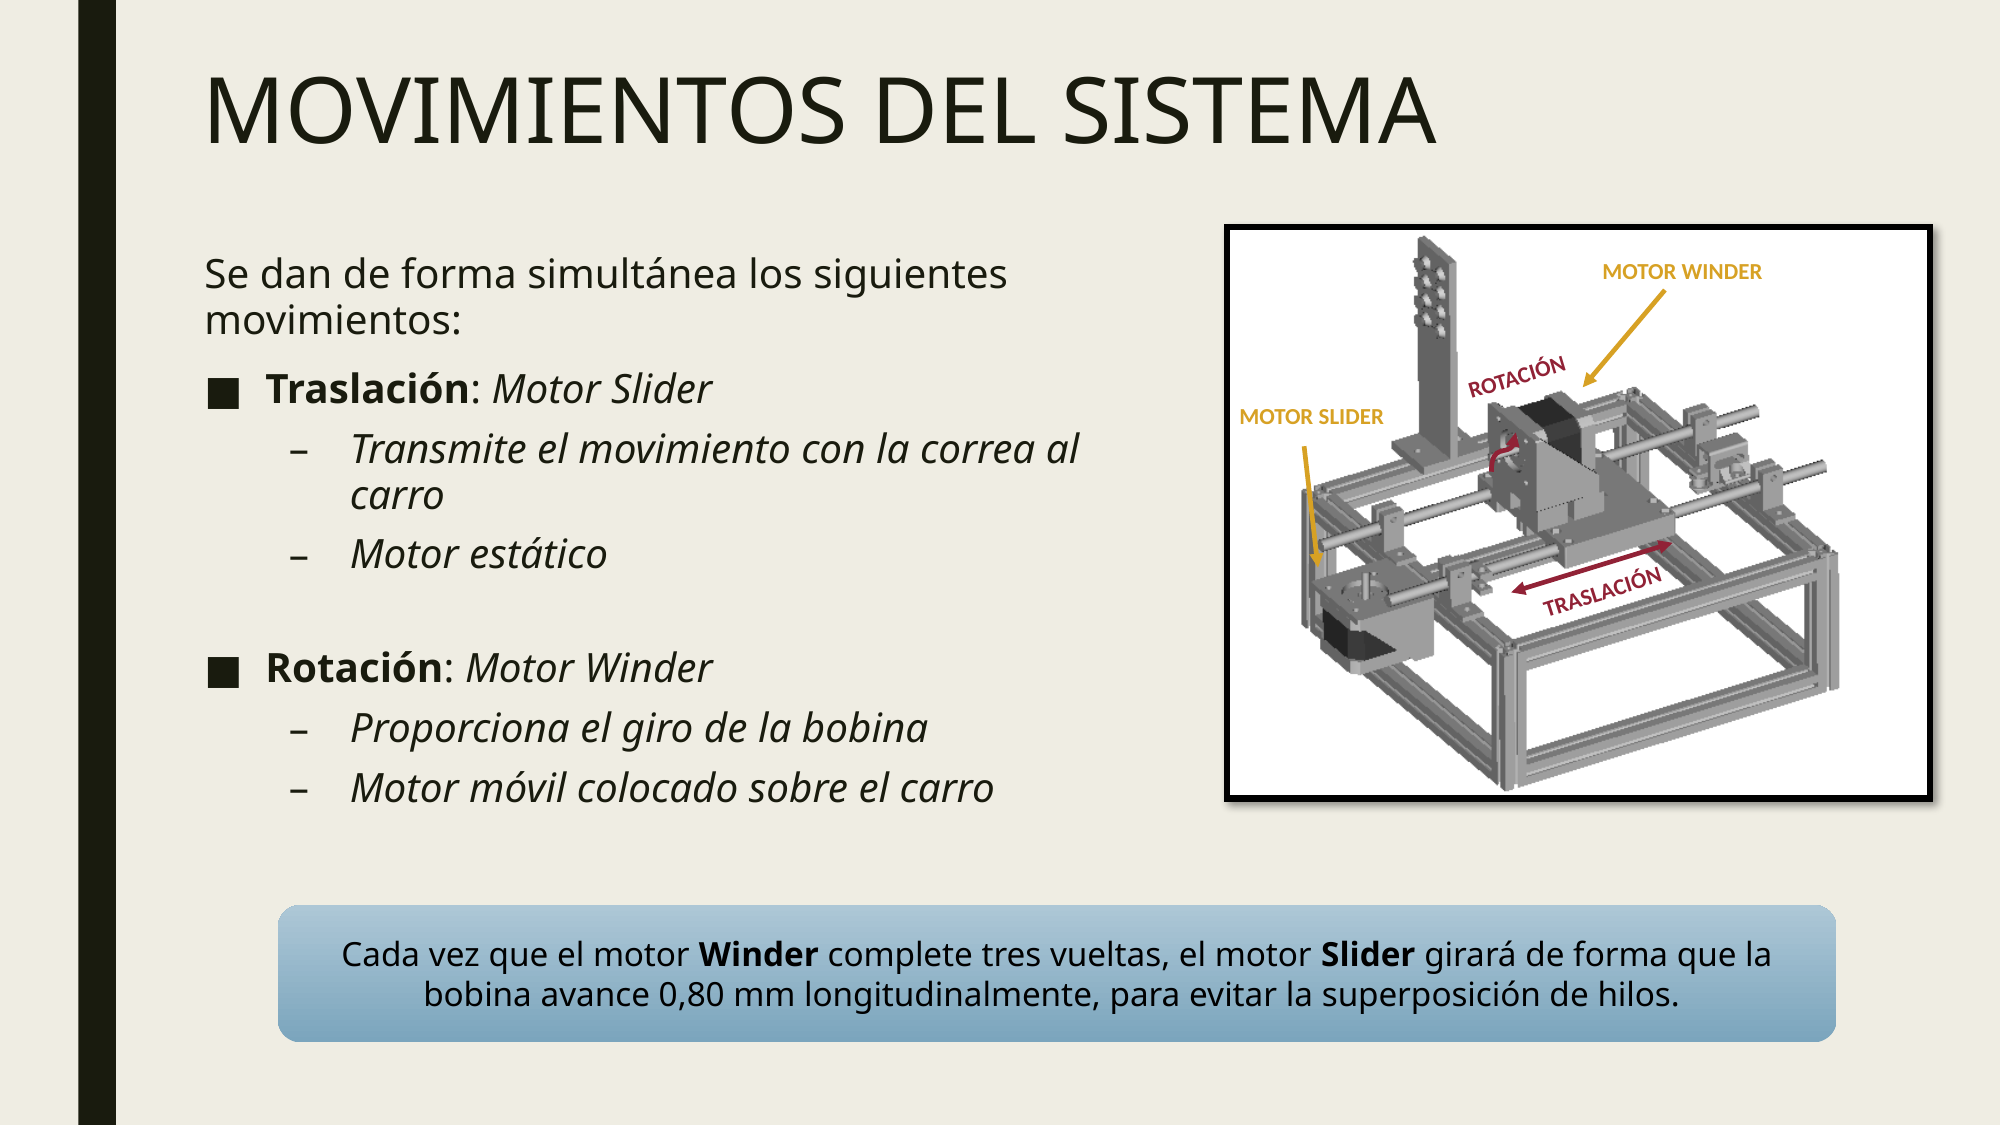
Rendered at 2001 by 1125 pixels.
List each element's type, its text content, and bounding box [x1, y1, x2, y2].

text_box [277, 904, 1837, 1043]
list Se dan de forma simultánea los siguientes movimientos: Traslación: Motor Slider Transmite el movimiento con la correa al carro Motor estático Rotación: Motor Winder Proporciona el giro de la bobina Motor móvil colocado sobre el carro [189, 244, 1191, 824]
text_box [1209, 230, 1927, 796]
title MOVIMIENTOS DEL SISTEMA [187, 57, 1763, 302]
